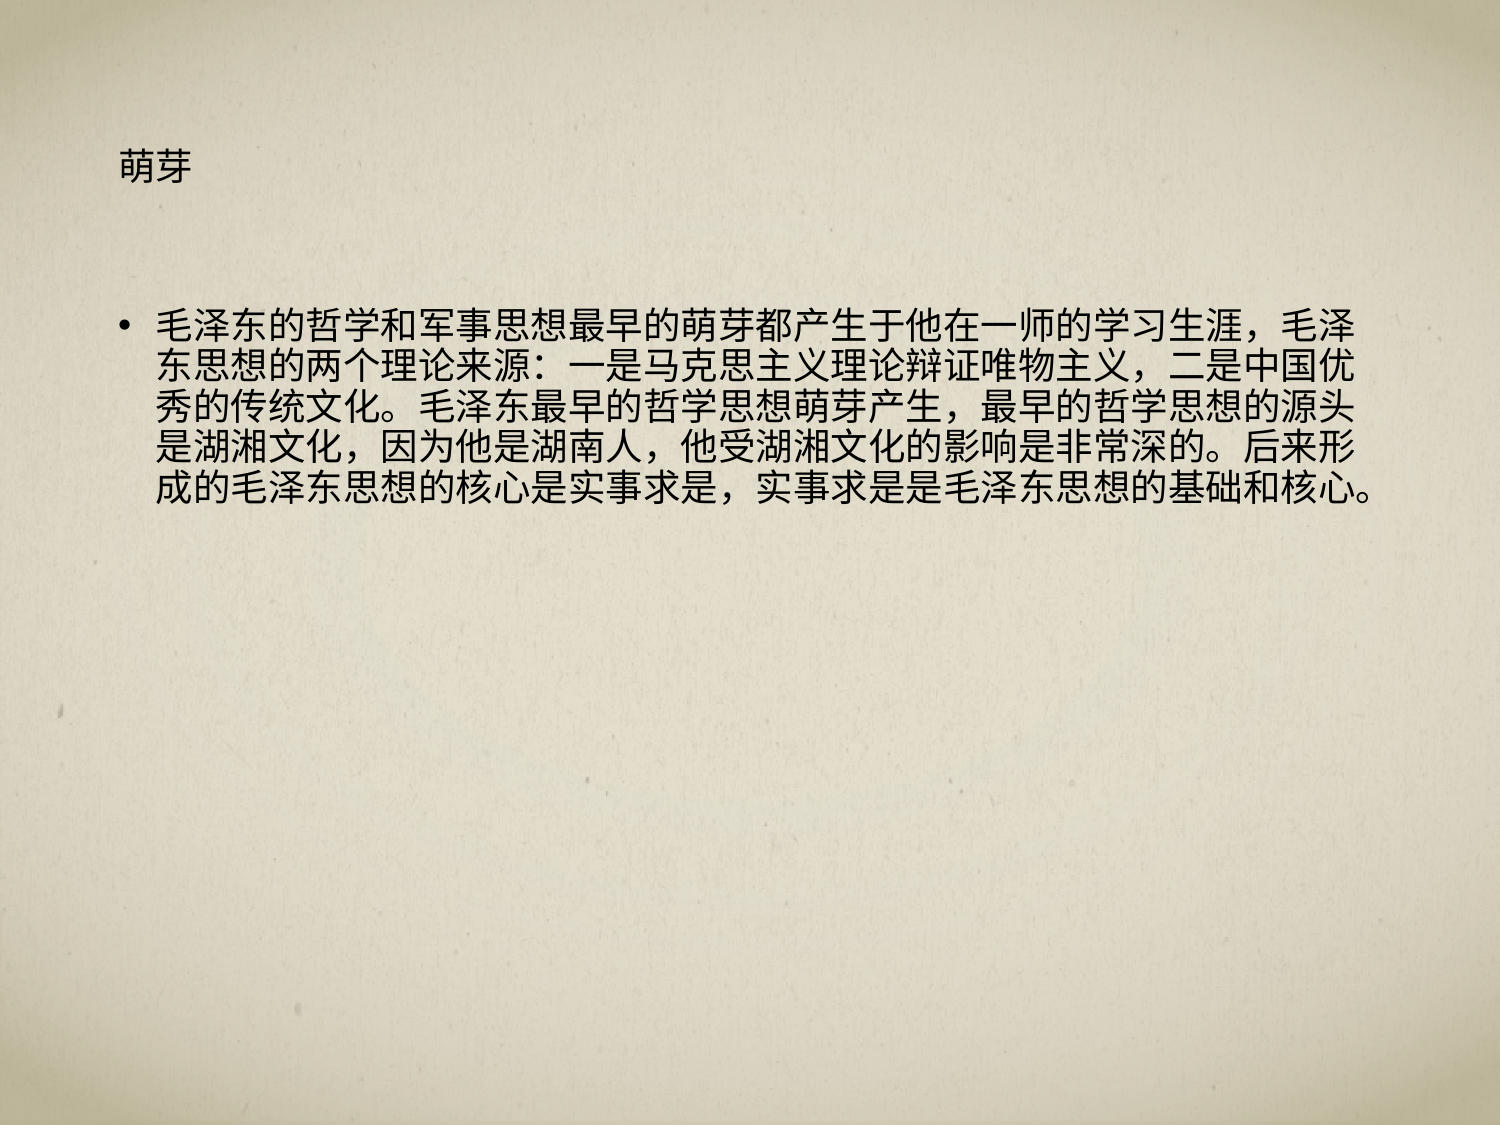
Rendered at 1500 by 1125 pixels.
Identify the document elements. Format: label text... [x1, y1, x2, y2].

title 萌芽 [103, 59, 1397, 278]
list 毛泽东的哲学和军事思想最早的萌芽都产生于他在一师的学习生涯，毛泽东思想的两个理论来源：一是马克思主义理论辩证唯物主义，二是中国优秀的传统文化。毛泽东最早的哲学思想萌芽产生，最早的哲学思想的源头是湖湘文化，因为他是湖南人，他受湖湘文化的影响是非常深的。后来形成的毛泽东思想的核心是实事求是，实事求是是毛泽东思想的基础和核心。 [103, 299, 1397, 1014]
picture [0, 0, 1500, 1125]
